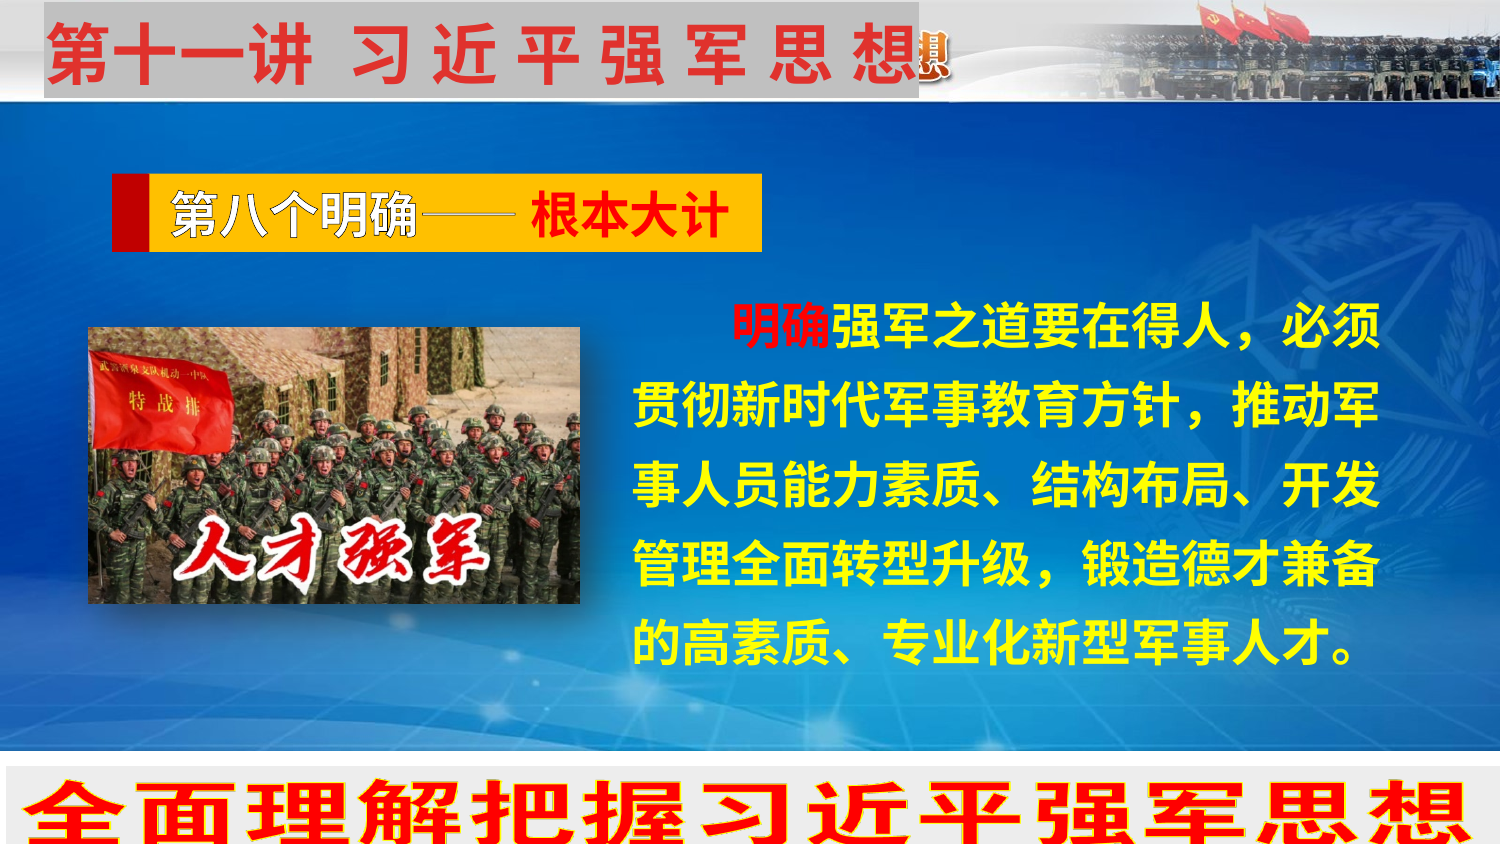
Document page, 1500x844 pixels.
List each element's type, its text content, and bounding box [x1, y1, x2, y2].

text_box 第八个明确—— 根本大计 [153, 175, 1466, 251]
text_box [112, 173, 150, 252]
text_box [150, 173, 762, 252]
picture [6, 766, 1500, 844]
text_box 明确强军之道要在得人，必须贯彻新时代军事教育方针，推动军事人员能力素质、结构布局、开发管理全面转型升级，锻造德才兼备的高素质、专业化新型军事人才。 [617, 268, 1436, 759]
picture [0, 0, 1500, 751]
